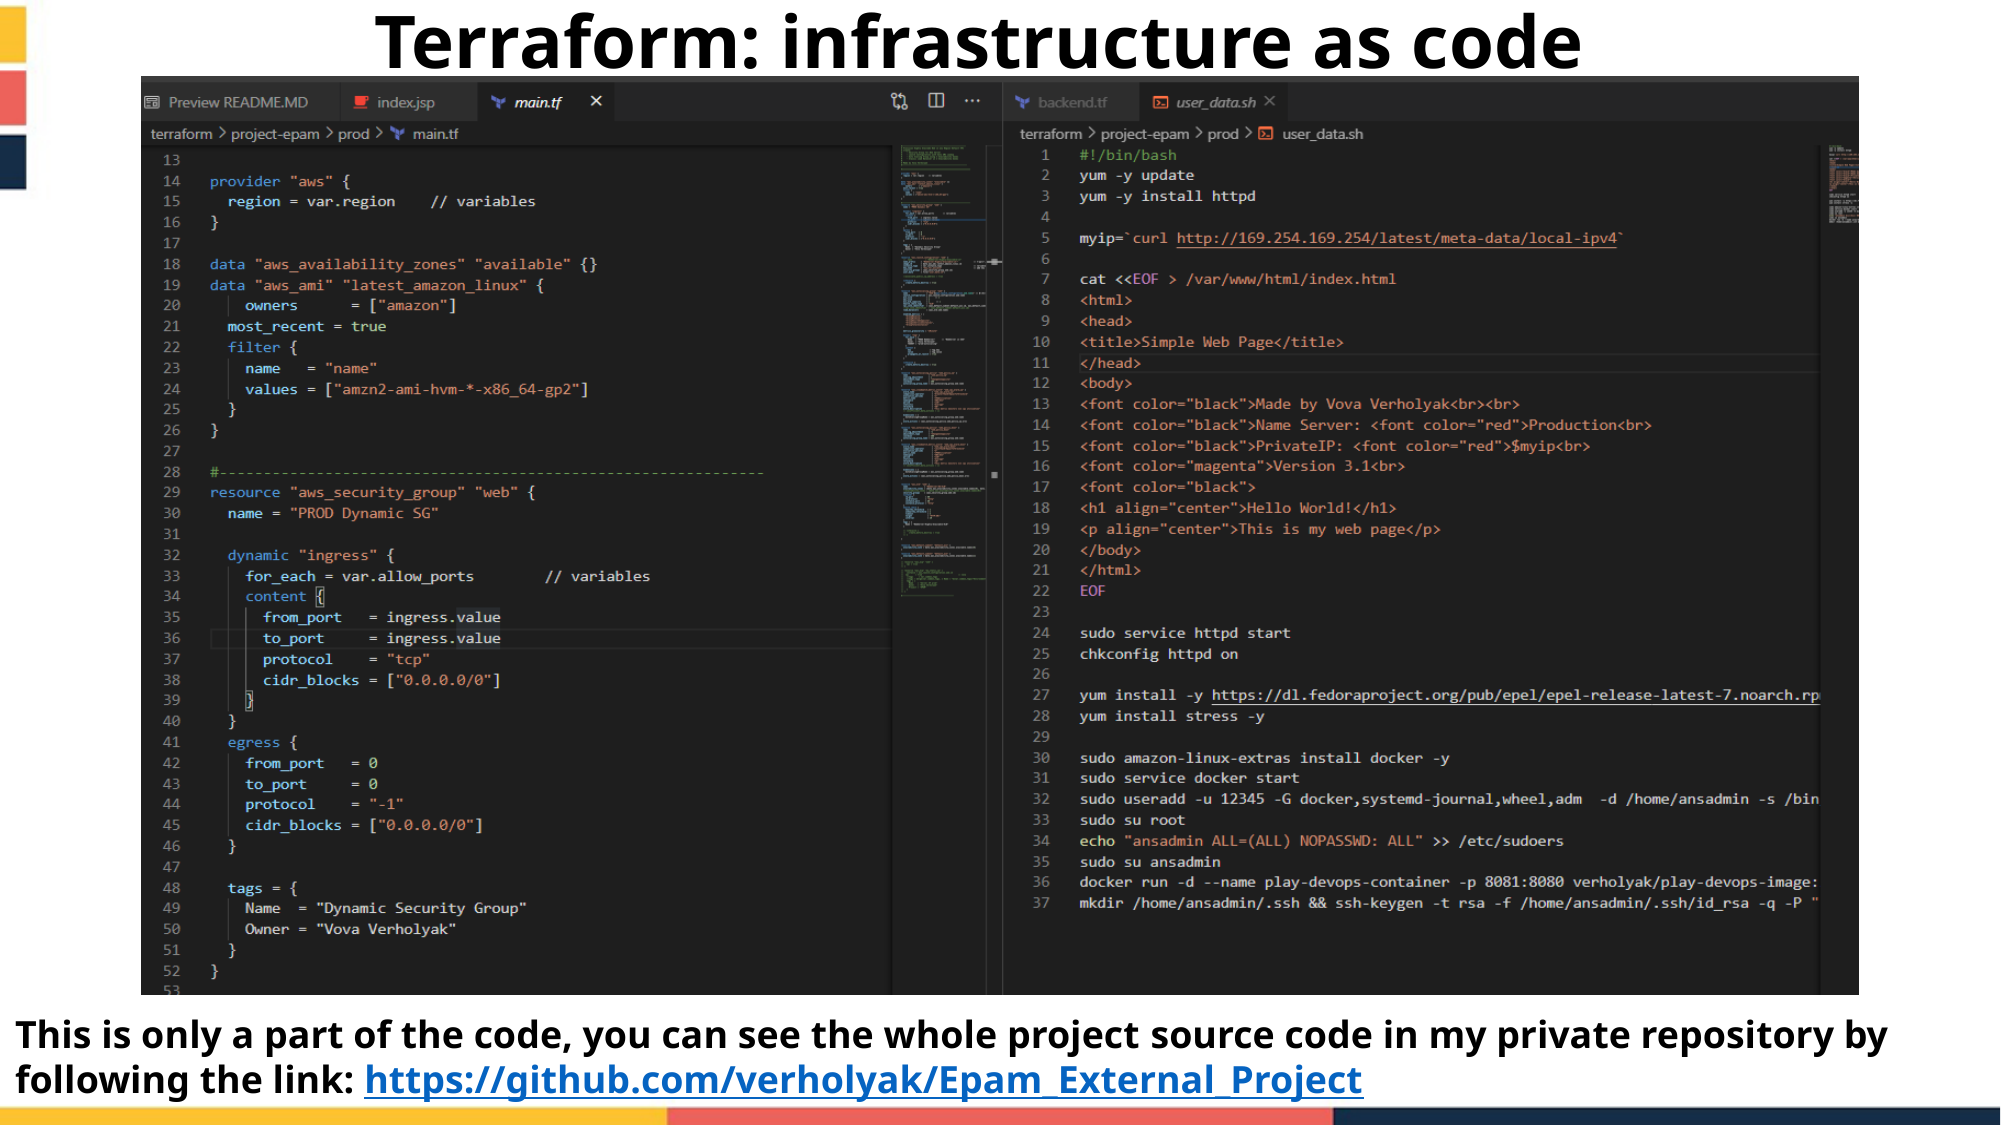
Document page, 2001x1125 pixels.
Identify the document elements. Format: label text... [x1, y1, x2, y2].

text_box This is only a part of the code, you can see the whole project source code in my private repository by following the link: https://github.com/verholyak/Epam_External_Project [0, 994, 1977, 1125]
picture [0, 0, 2001, 1125]
title Terraform: infrastructure as code [344, 0, 1615, 76]
